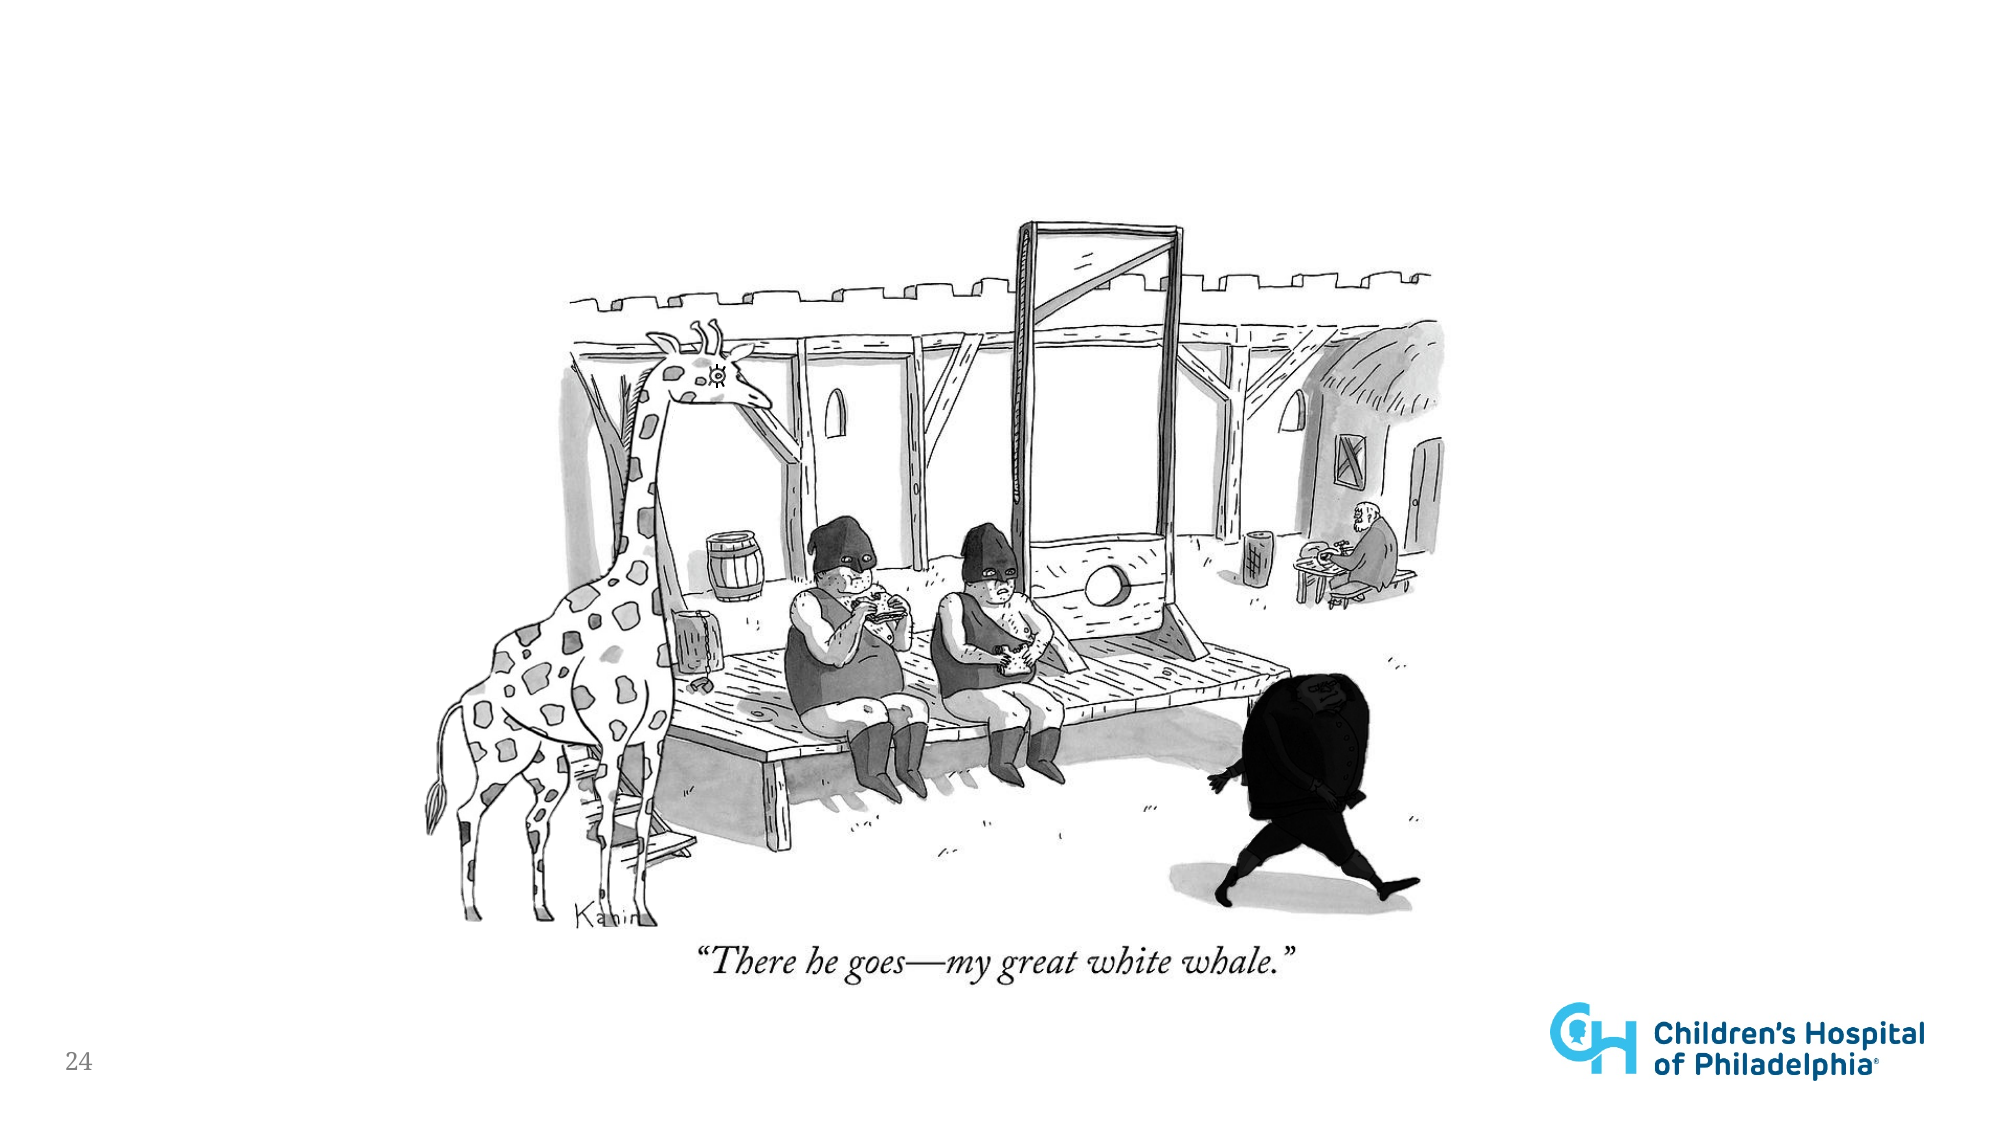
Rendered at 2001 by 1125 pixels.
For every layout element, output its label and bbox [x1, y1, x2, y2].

picture [1550, 1002, 1924, 1081]
picture [529, 192, 1471, 1015]
text_box [340, 315, 776, 927]
